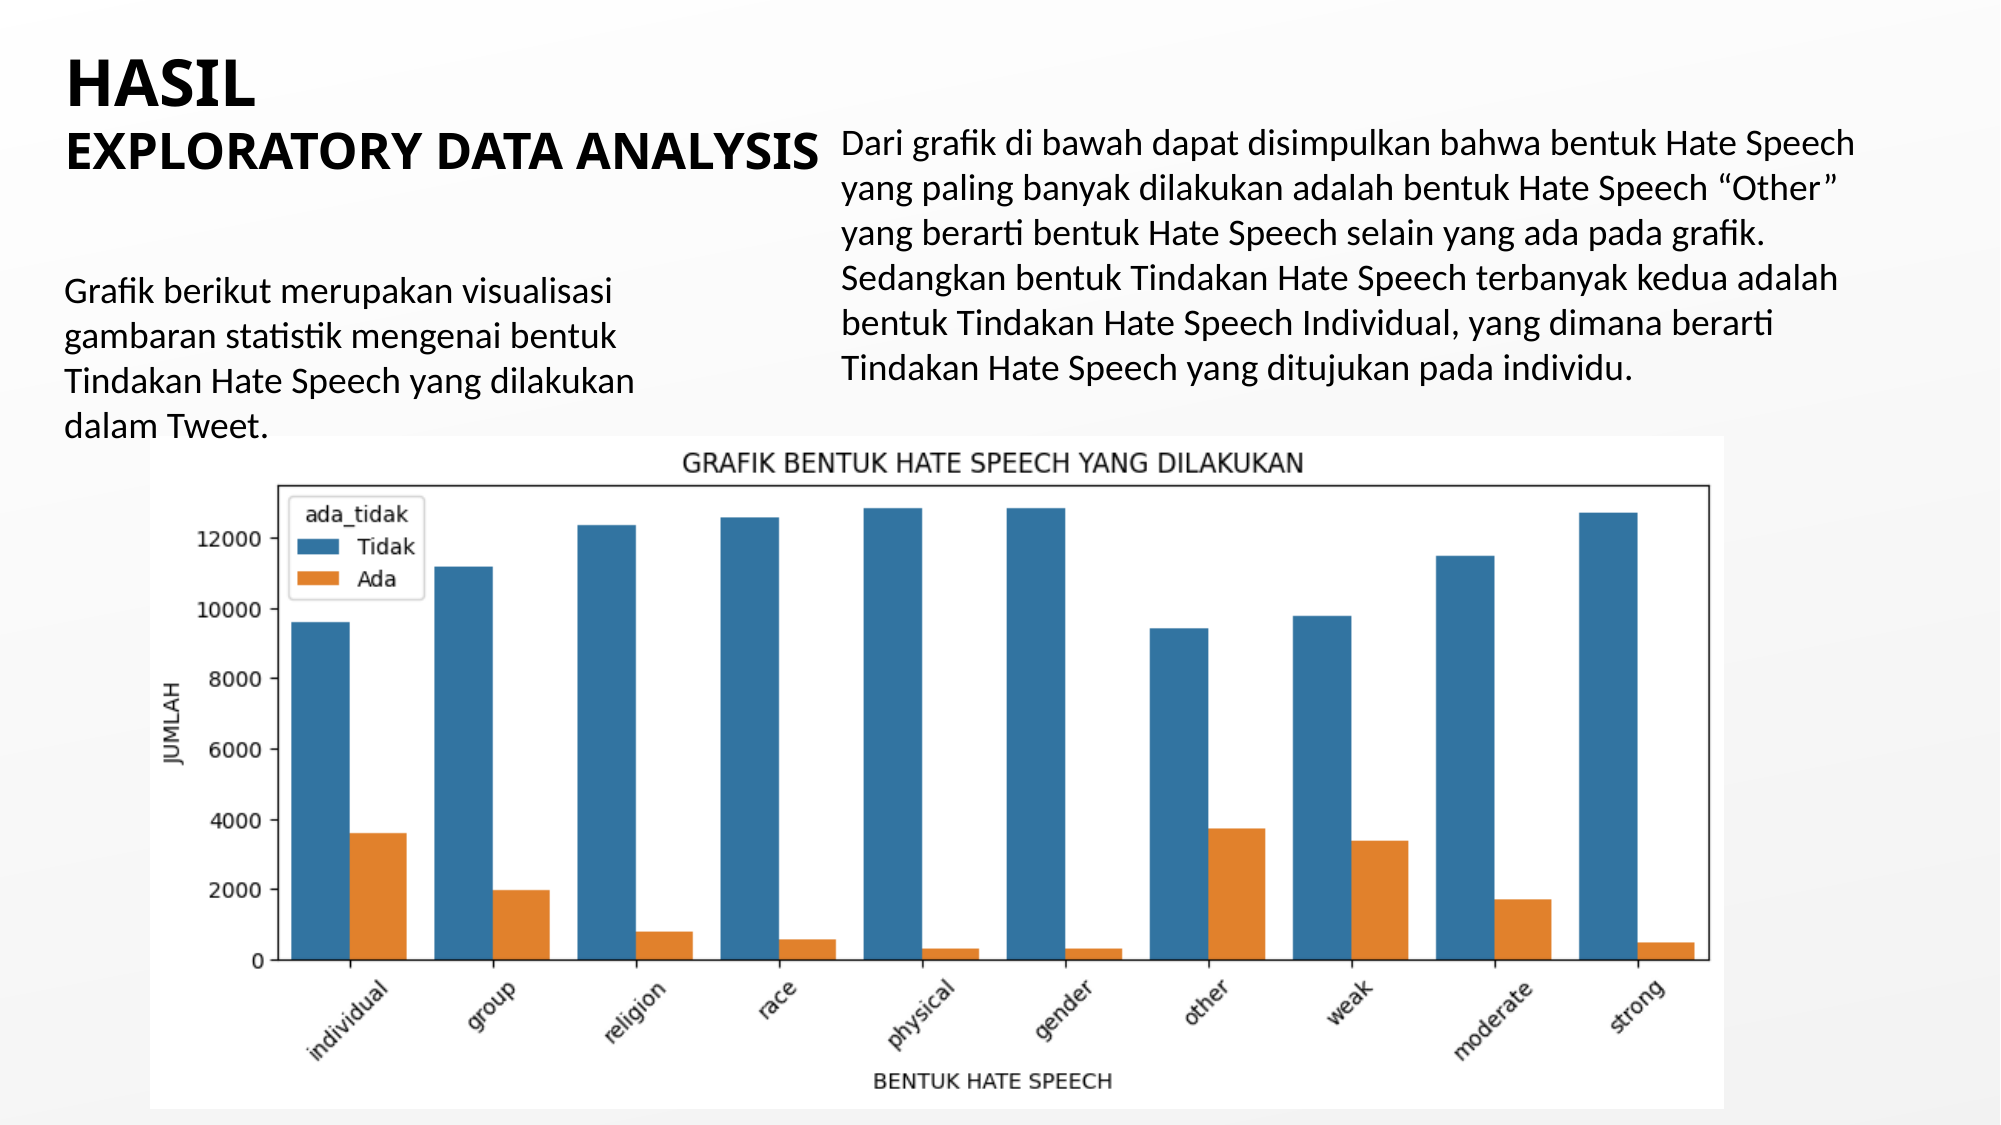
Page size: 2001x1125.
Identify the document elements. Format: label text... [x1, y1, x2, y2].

text_box Grafik berikut merupakan visualisasi gambaran statistik mengenai bentuk Tindakan Hate Speech yang dilakukan dalam Tweet. [49, 258, 704, 454]
text_box [0, 0, 2000, 1125]
picture [150, 436, 1724, 1109]
text_box Dari grafik di bawah dapat disimpulkan bahwa bentuk Hate Speech yang paling banyak dilakukan adalah bentuk Hate Speech “Other” yang berarti bentuk Hate Speech selain yang ada pada grafik. Sedangkan bentuk Tindakan Hate Speech terbanyak kedua adalah bentuk Tindakan Hate Speech Individual, yang dimana berarti Tindakan Hate Speech yang ditujukan pada individu. [826, 110, 1925, 441]
title HASIL Exploratory data analysis [49, 32, 937, 189]
